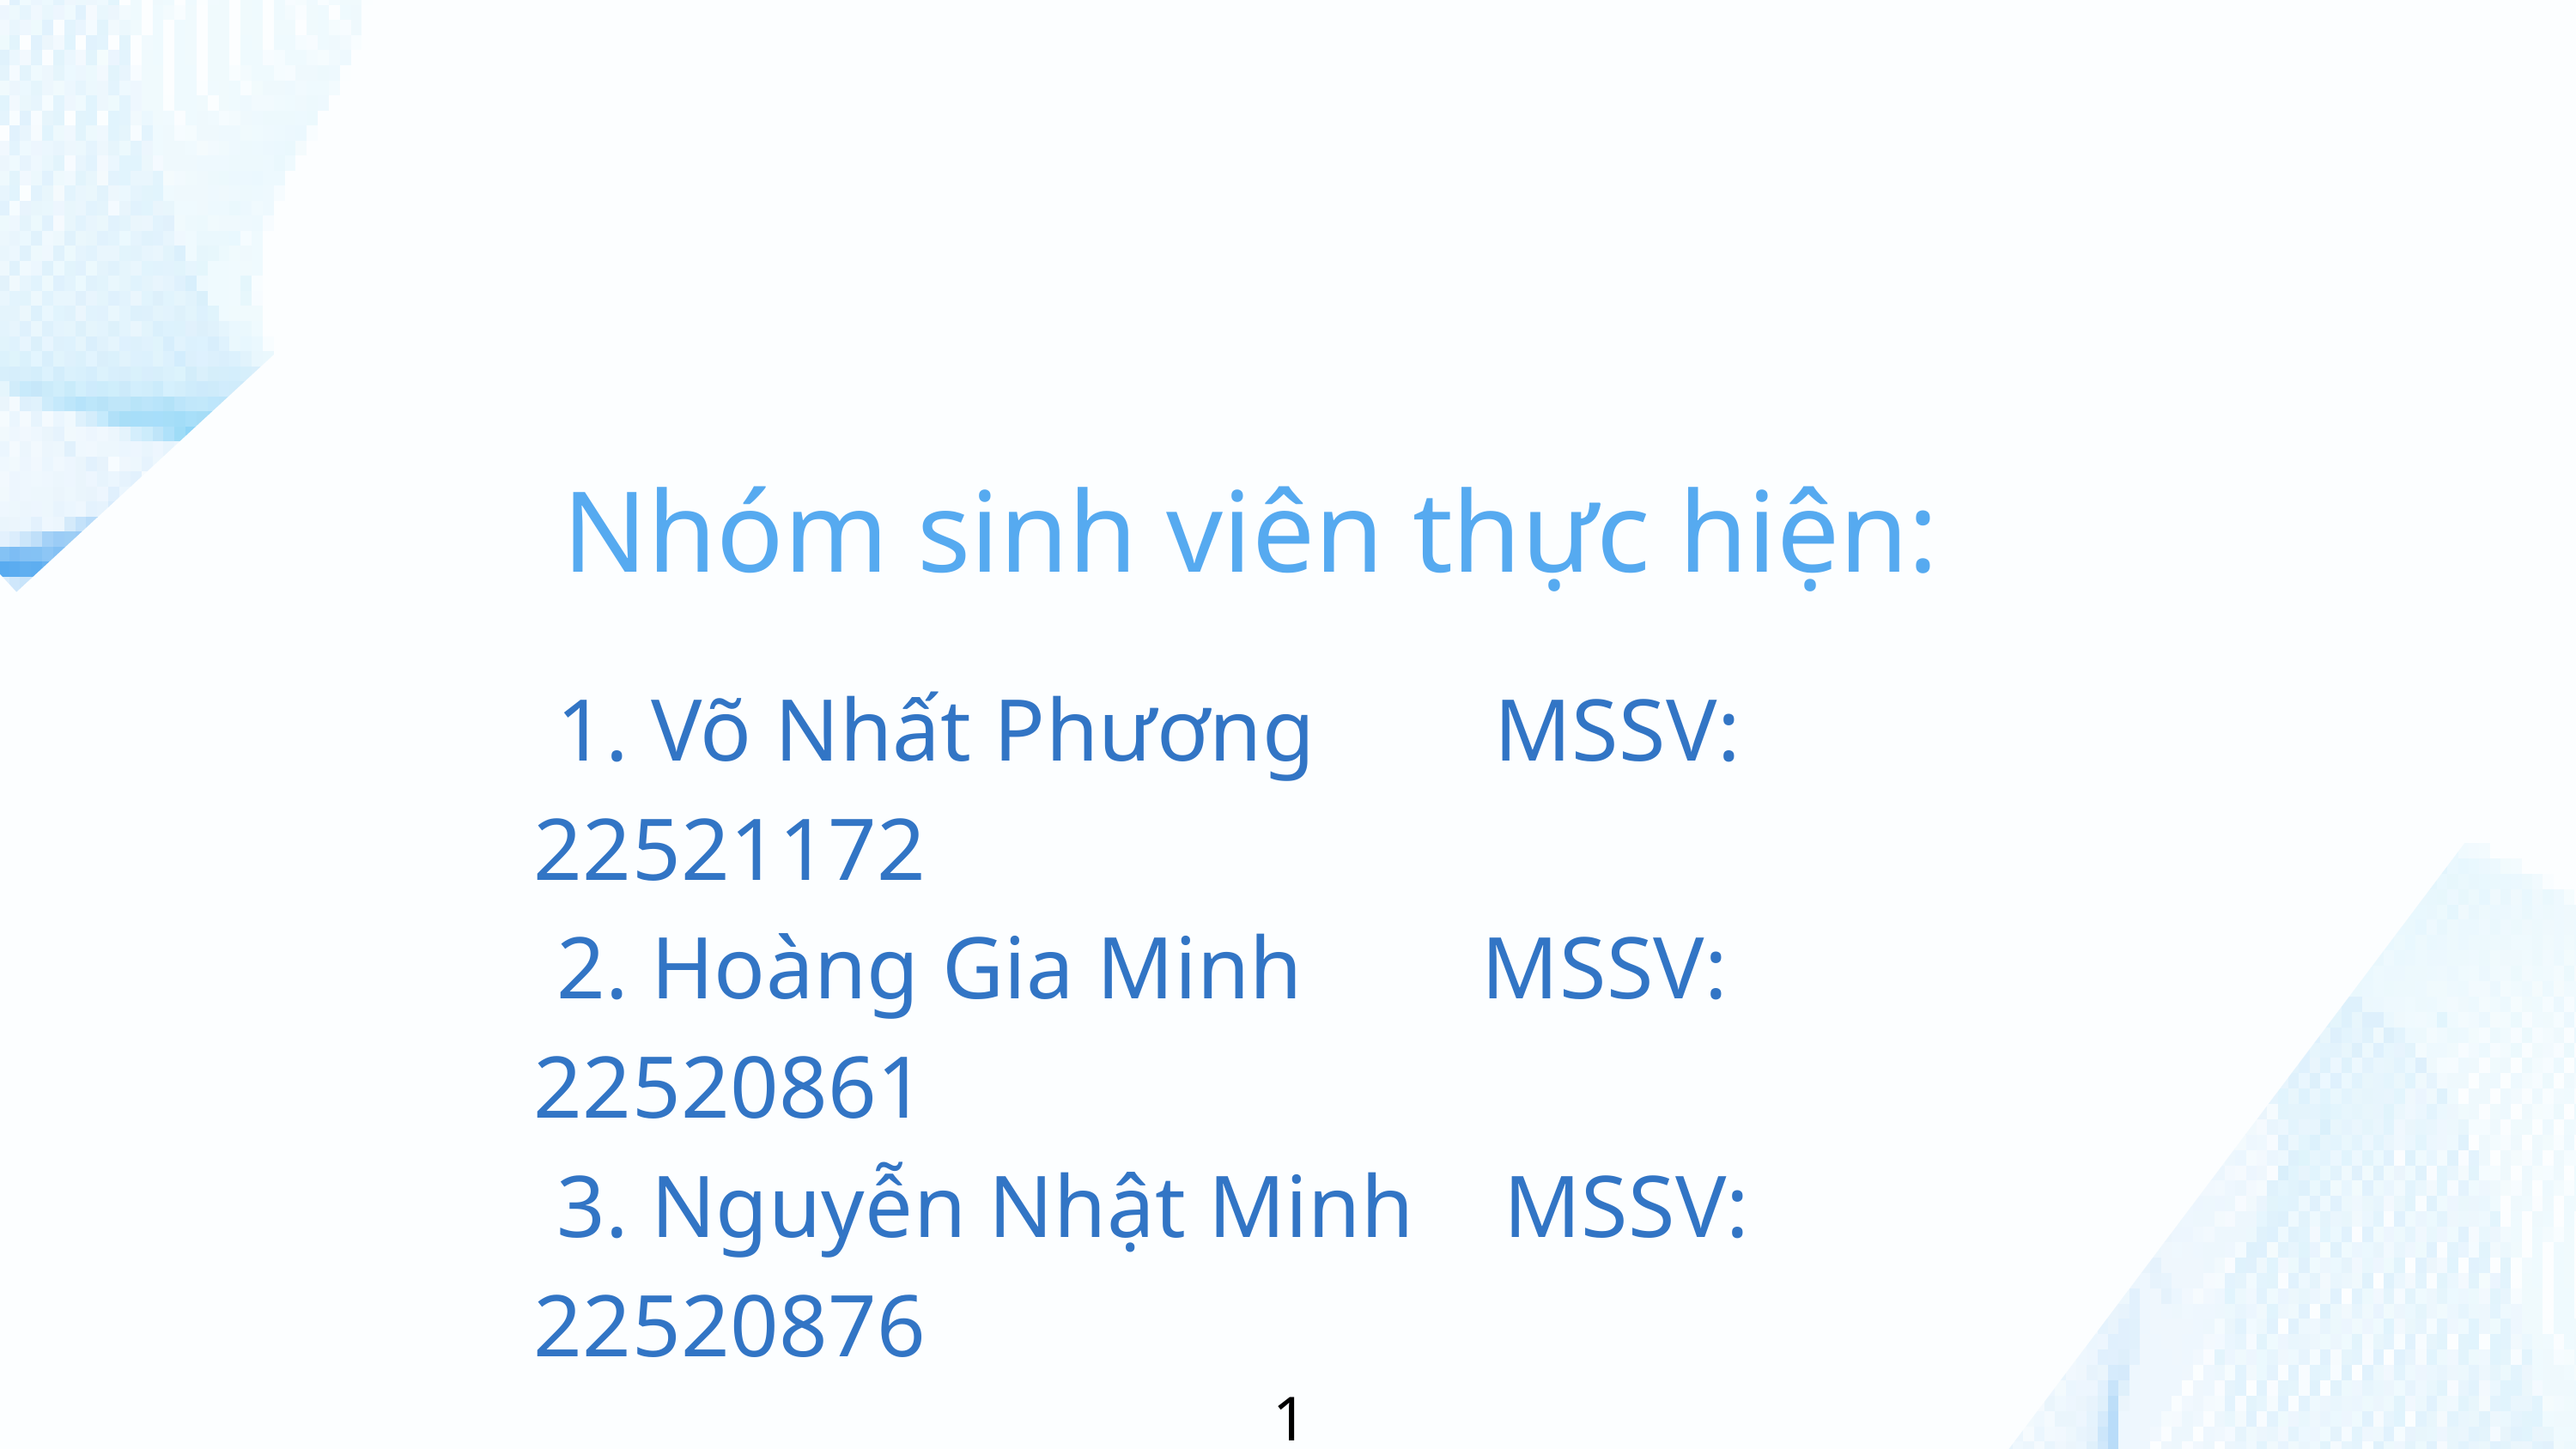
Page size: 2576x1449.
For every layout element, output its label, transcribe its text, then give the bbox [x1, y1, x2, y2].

text_box [2008, 782, 2576, 1449]
text_box 1 [1273, 1367, 1303, 1449]
text_box 1. Võ Nhất Phương MSSV: 22521172 2. Hoàng Gia Minh MSSV: 22520861 3. Nguyễn Nhật Minh MSSV: 22520876 [533, 658, 2042, 1373]
text_box [0, 0, 638, 592]
text_box Nhóm sinh viên thực hiện: [533, 438, 2234, 595]
